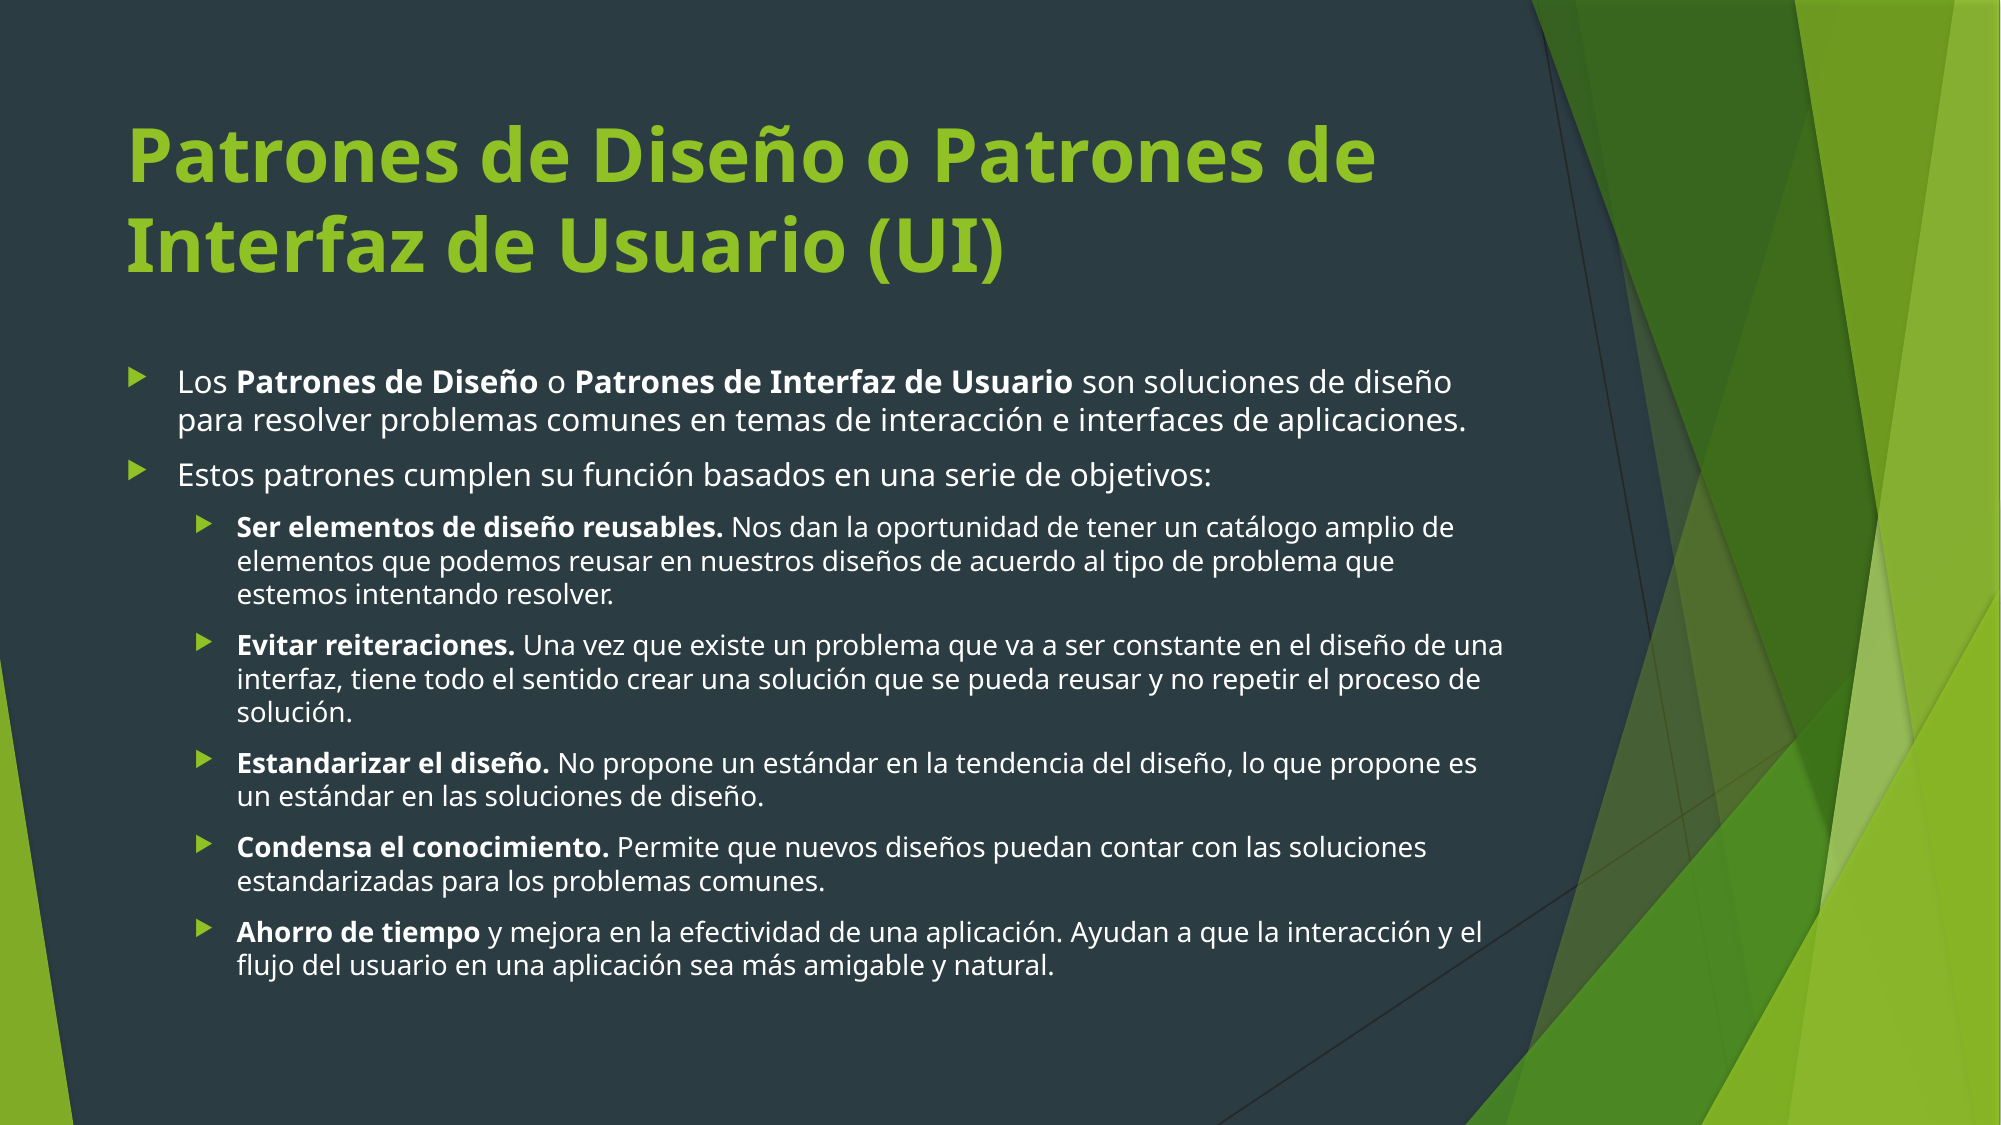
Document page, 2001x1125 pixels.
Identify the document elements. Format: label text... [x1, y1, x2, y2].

list Los Patrones de Diseño o Patrones de Interfaz de Usuario son soluciones de diseño para resolver problemas comunes en temas de interacción e interfaces de aplicaciones. Estos patrones cumplen su función basados en una serie de objetivos: Ser elementos de diseño reusables. Nos dan la oportunidad de tener un catálogo amplio de elementos que podemos reusar en nuestros diseños de acuerdo al tipo de problema que estemos intentando resolver. Evitar reiteraciones. Una vez que existe un problema que va a ser constante en el diseño de una interfaz, tiene todo el sentido crear una solución que se pueda reusar y no repetir el proceso de solución. Estandarizar el diseño. No propone un estándar en la tendencia del diseño, lo que propone es un estándar en las soluciones de diseño. Condensa el conocimiento. Permite que nuevos diseños puedan contar con las soluciones estandarizadas para los problemas comunes. Ahorro de tiempo y mejora en la efectividad de una aplicación. Ayudan a que la interacción y el flujo del usuario en una aplicación sea más amigable y natural. [111, 354, 1522, 992]
title Patrones de Diseño o Patrones de Interfaz de Usuario (UI) [111, 99, 1522, 317]
